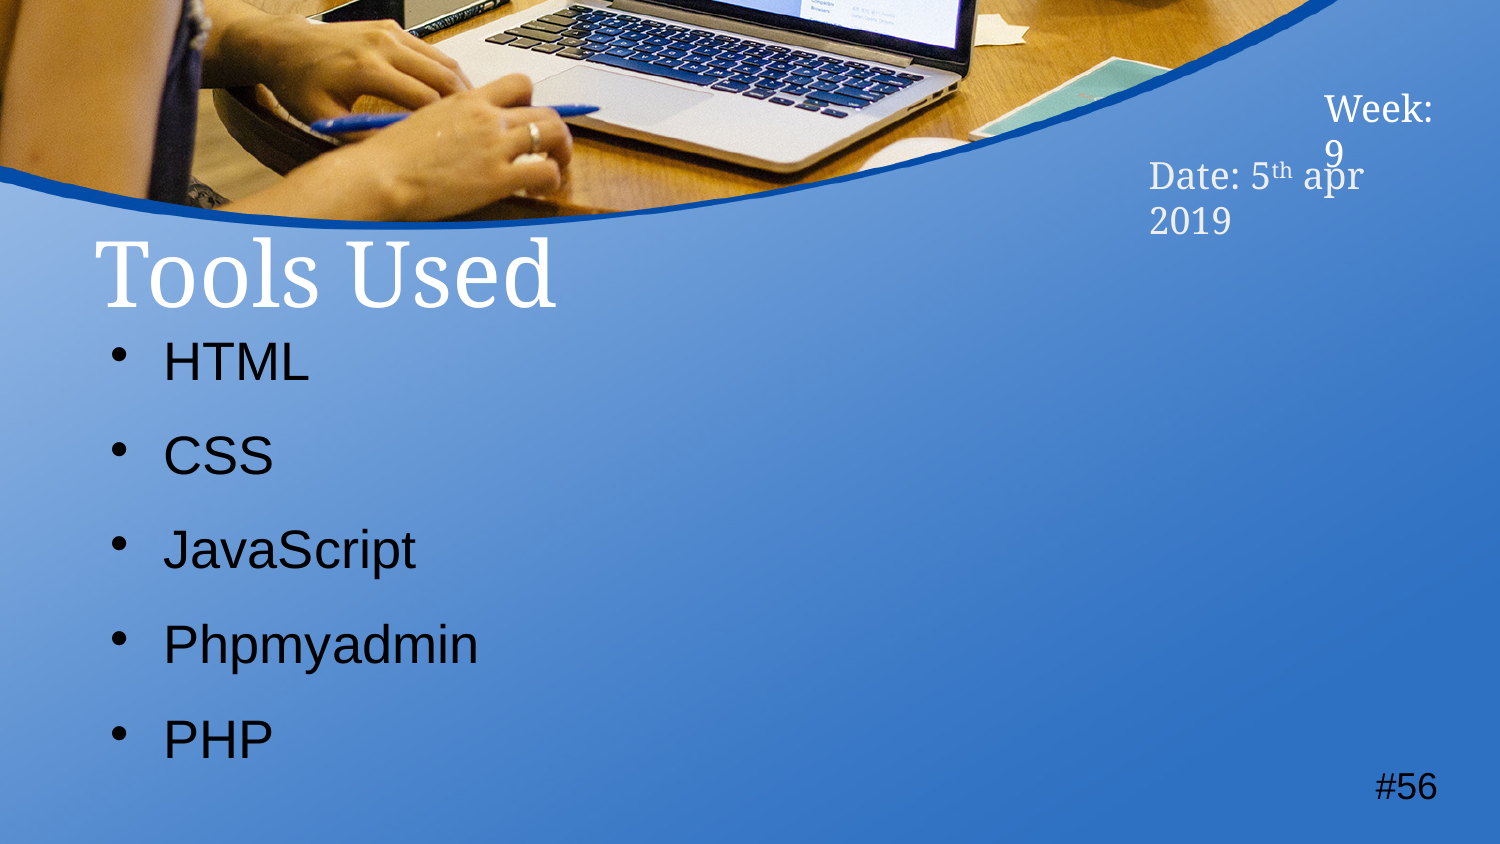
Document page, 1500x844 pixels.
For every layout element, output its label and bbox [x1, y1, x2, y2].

text_box [1361, 758, 1453, 815]
